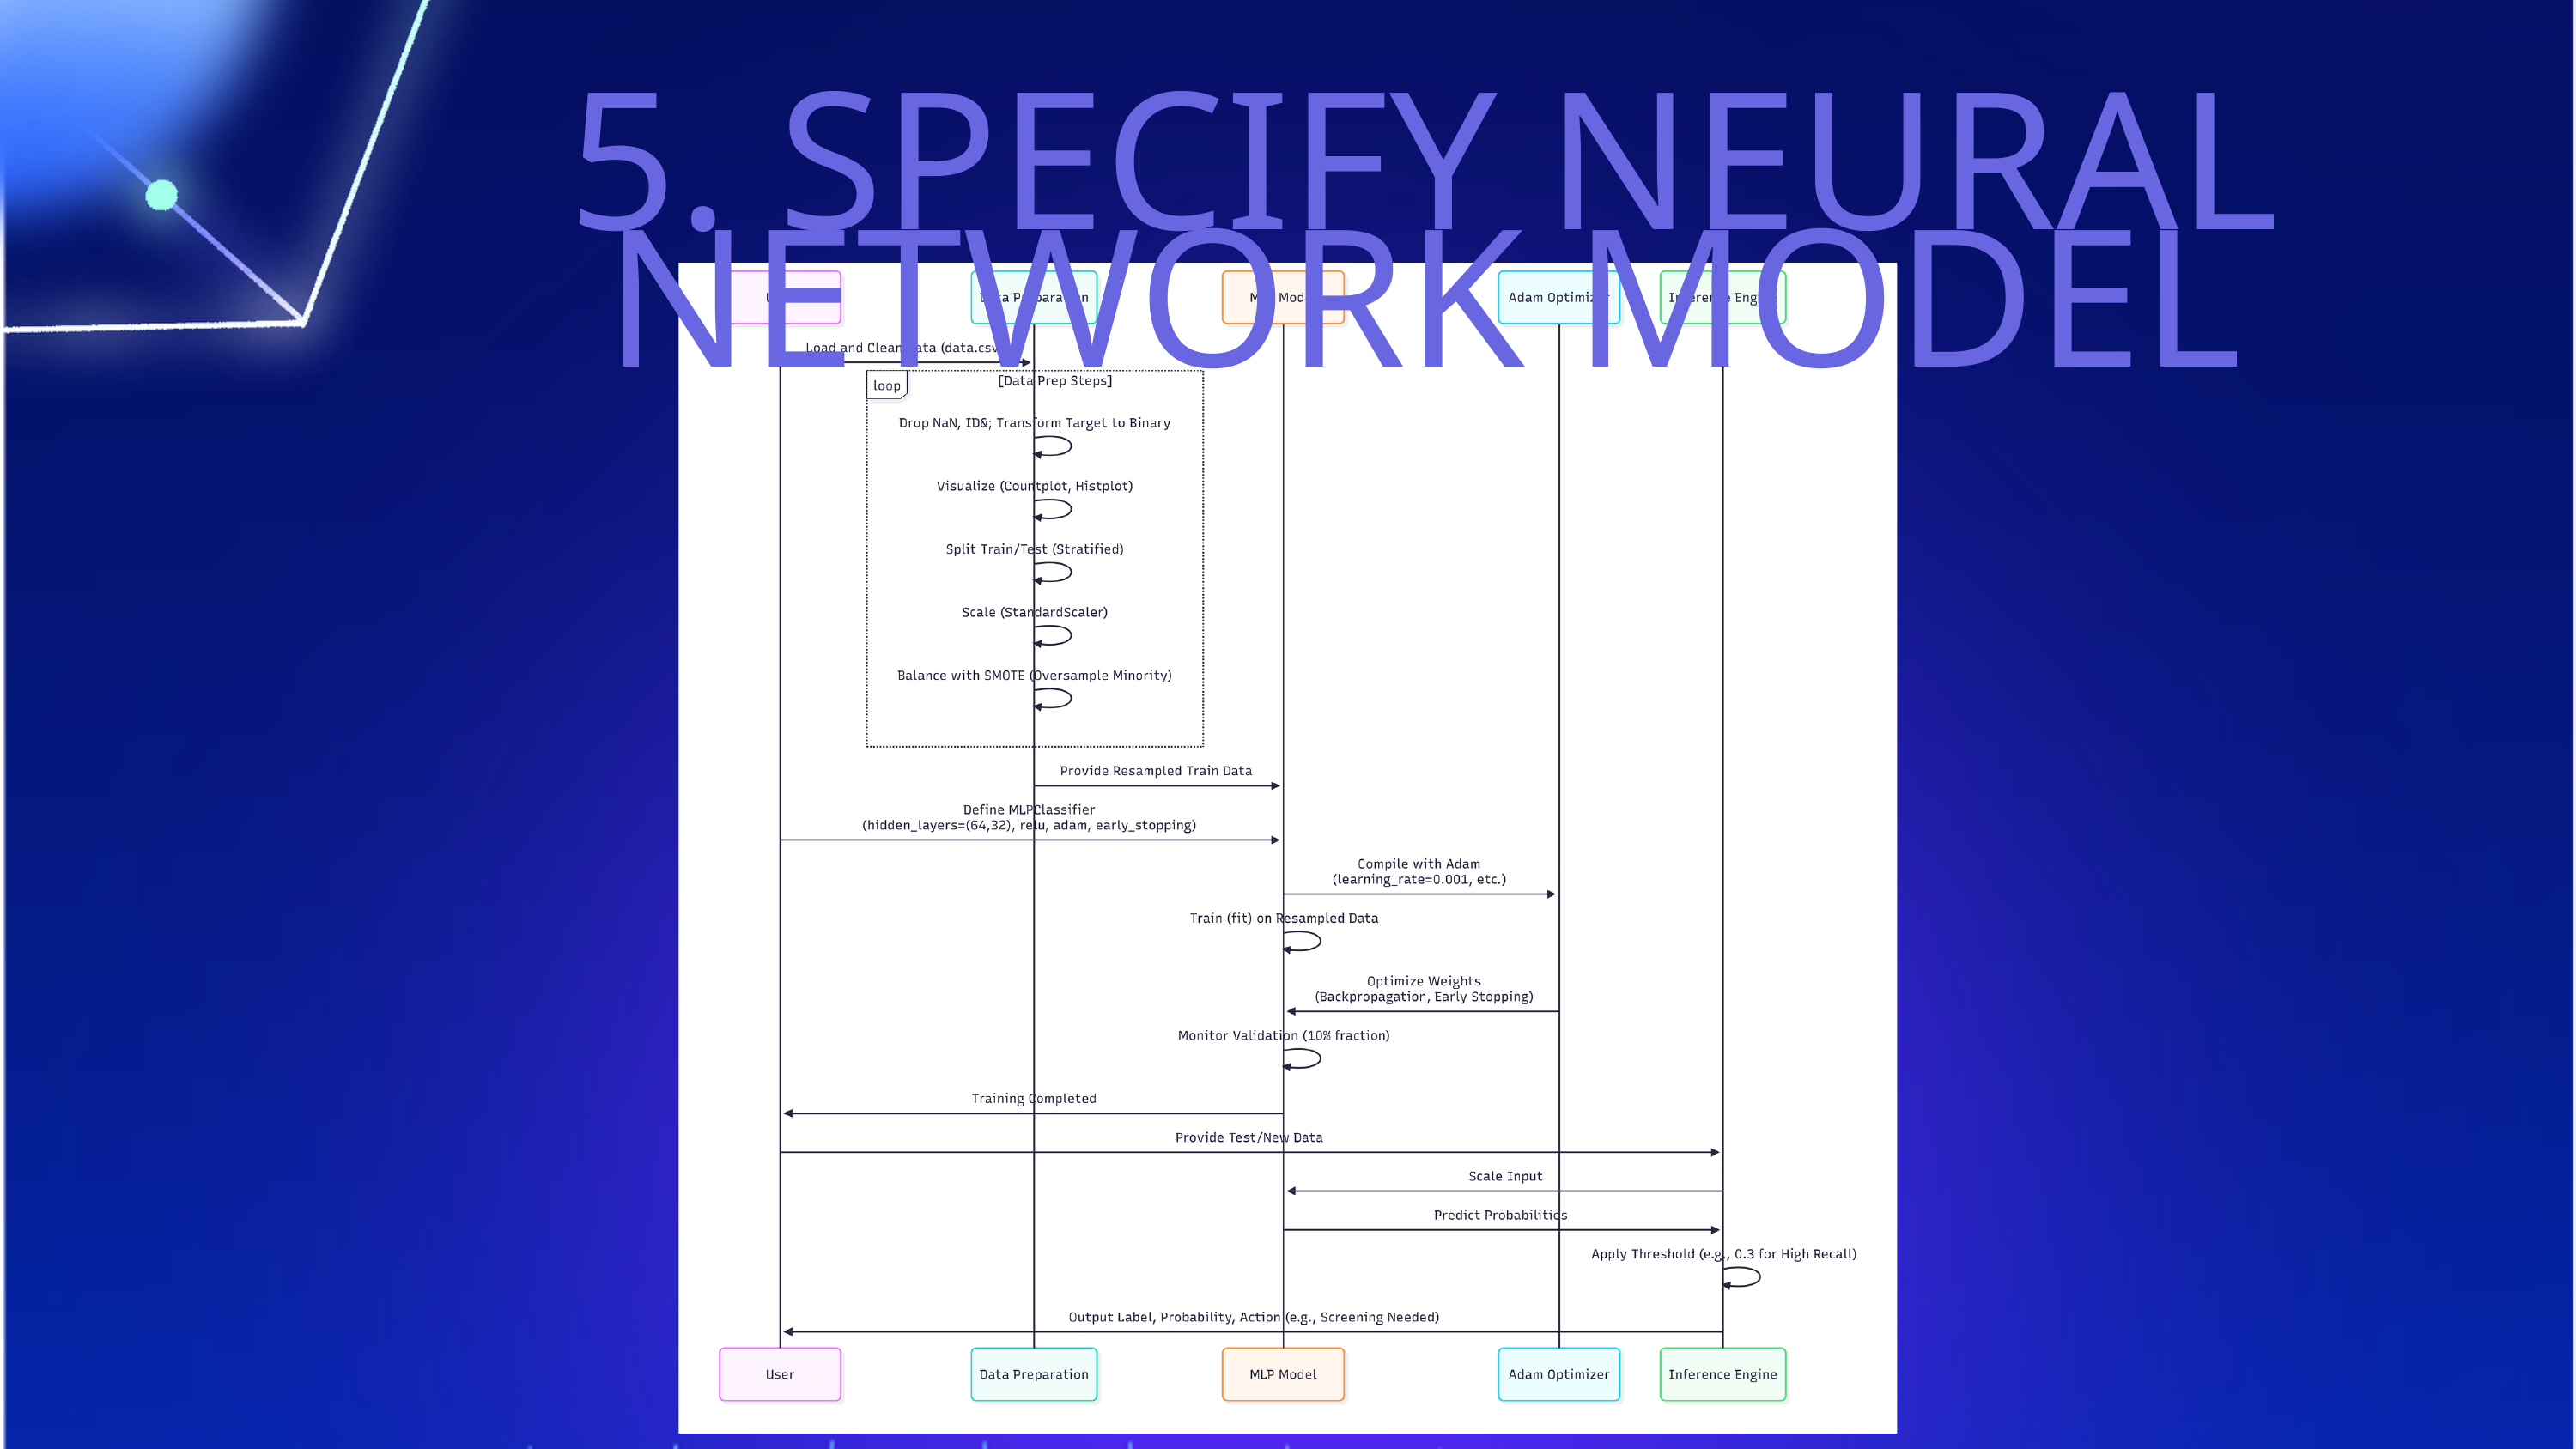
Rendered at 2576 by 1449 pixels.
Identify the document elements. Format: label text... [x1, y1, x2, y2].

text_box [678, 406, 1898, 1434]
text_box [0, 0, 550, 407]
text_box 5. SPECIFY NEURAL NETWORK MODEL [416, 130, 2432, 406]
text_box [0, 0, 2576, 1449]
